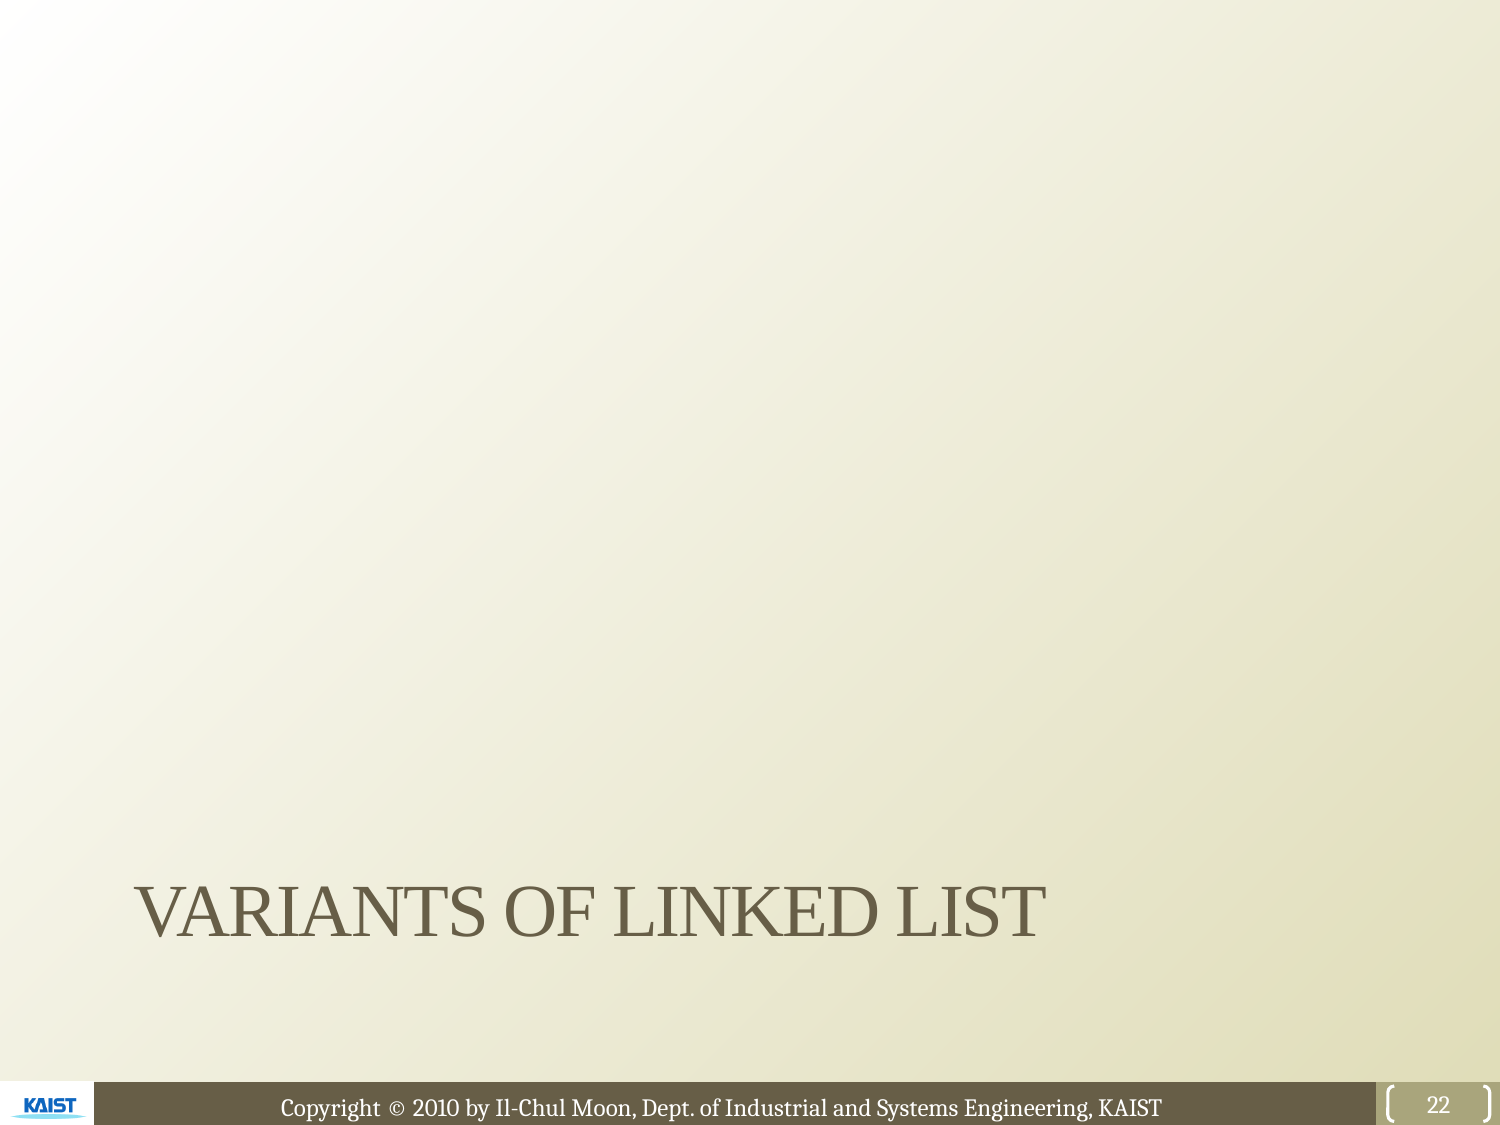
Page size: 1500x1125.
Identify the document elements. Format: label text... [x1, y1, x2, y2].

slide_number 22 [1386, 1084, 1492, 1123]
picture [0, 1081, 94, 1125]
title Variants of linked list [118, 854, 1375, 1046]
